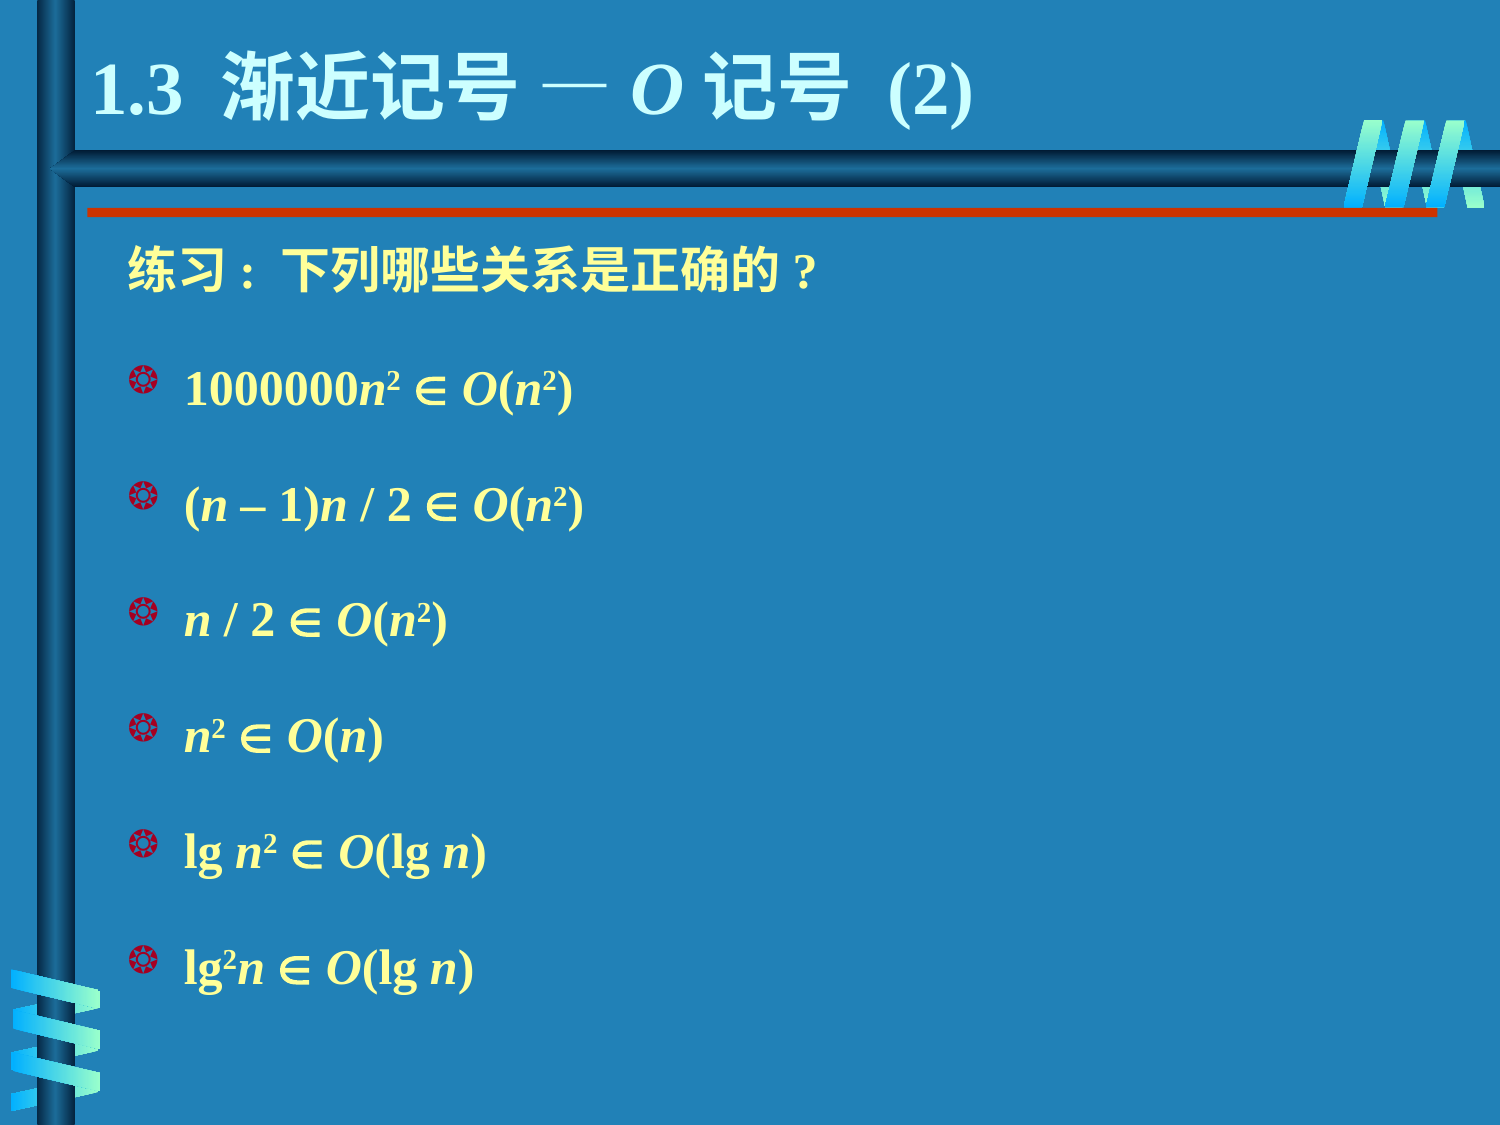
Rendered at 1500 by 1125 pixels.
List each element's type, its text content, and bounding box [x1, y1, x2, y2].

title 1.3 渐近记号 —O记号 (2) [75, 24, 1350, 138]
list 练习: 下列哪些关系是正确的? 1000000n2  O(n2) (n – 1)n / 2  O(n2) n / 2  O(n2) n2  O(n) lg n2  O(lg n) lg2n  O(lg n) [112, 237, 1500, 1075]
